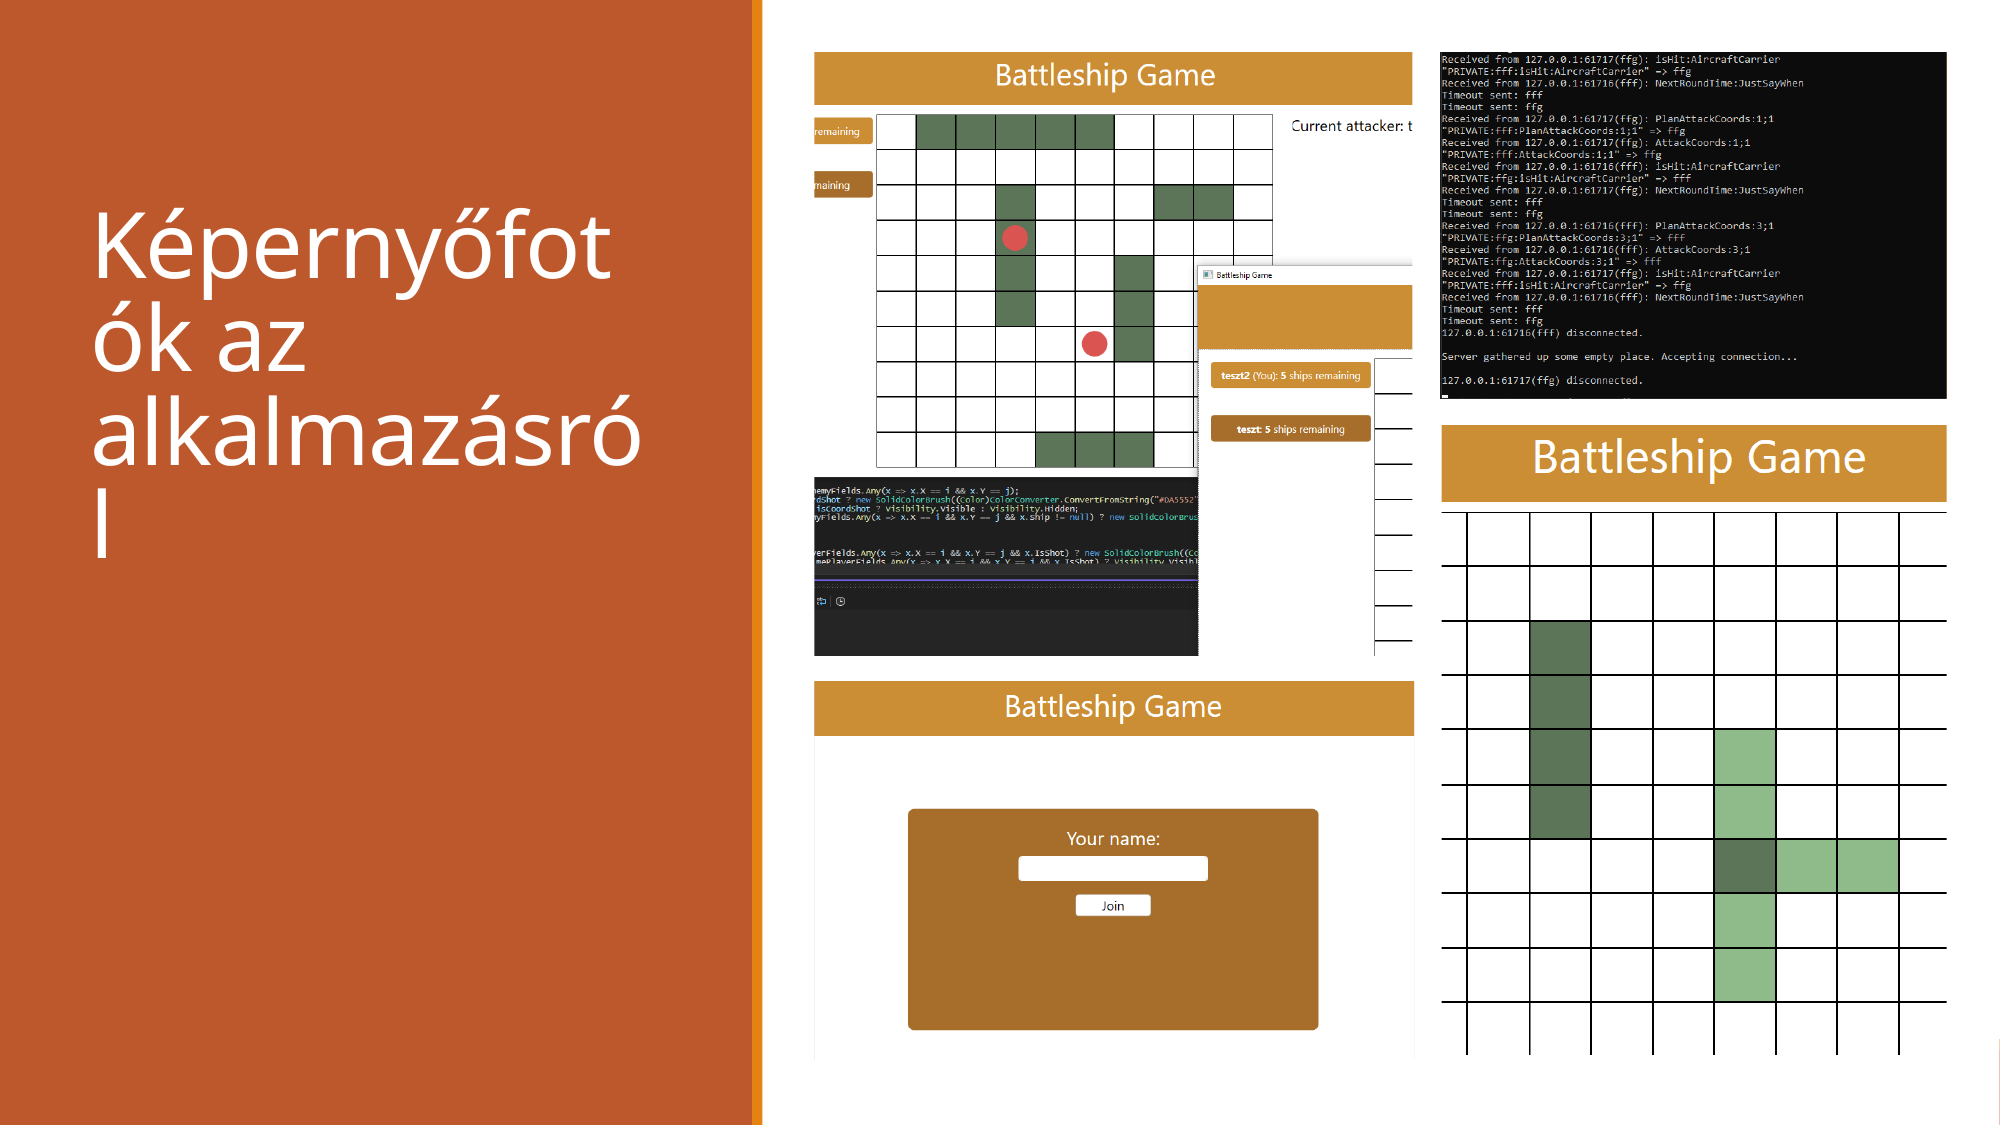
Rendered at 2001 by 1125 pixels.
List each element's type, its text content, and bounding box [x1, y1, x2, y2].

picture [813, 681, 1415, 1061]
text_box [764, 0, 2000, 1125]
text_box [751, 0, 764, 710]
text_box [751, 723, 764, 1125]
picture [1441, 424, 1948, 1055]
text_box [0, 0, 751, 1125]
title Képernyőfotók az alkalmazásról [75, 104, 676, 585]
picture [1439, 52, 1948, 400]
picture [813, 52, 1413, 657]
